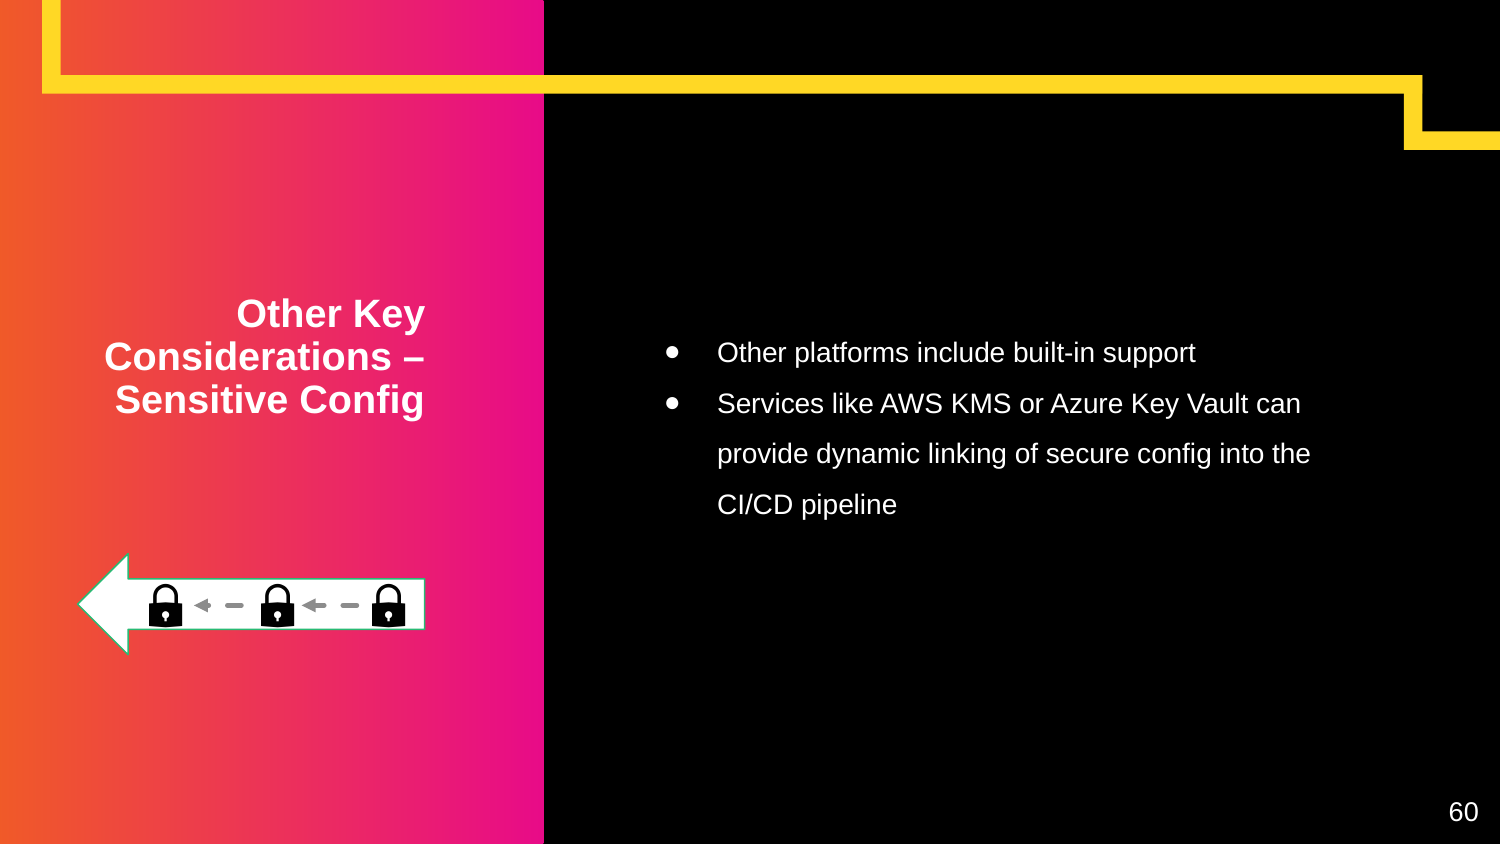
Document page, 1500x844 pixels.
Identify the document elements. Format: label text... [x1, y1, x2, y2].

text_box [77, 553, 425, 655]
title Other Key Considerations – Sensitive Config [42, 343, 433, 430]
slide_number 60 [1403, 779, 1494, 844]
text_box Other platforms include built-in support Services like AWS KMS or Azure Key Vault can provide dynamic linking of secure config into the CI/CD pipeline [626, 302, 1410, 542]
